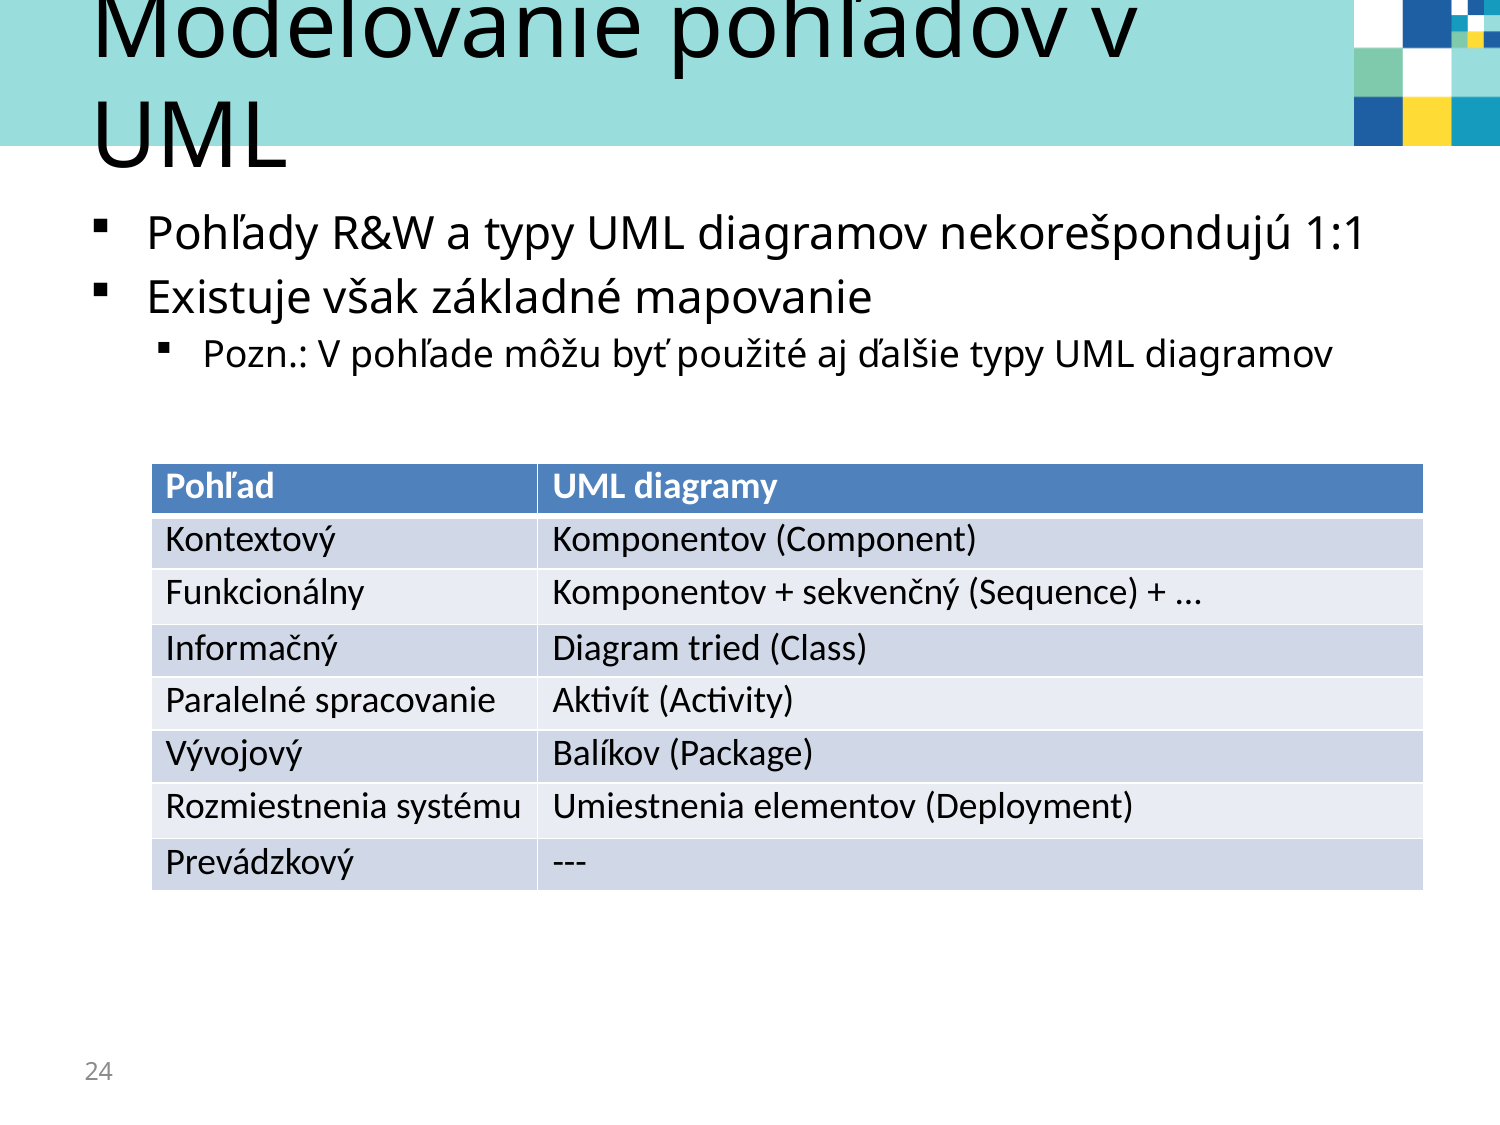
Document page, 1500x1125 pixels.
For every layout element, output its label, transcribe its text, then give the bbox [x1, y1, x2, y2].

table_cell Komponentov + sekvenčný (Sequence) + ... [538, 570, 1423, 624]
table_cell --- [538, 839, 1423, 890]
table_cell Umiestnenia elementov (Deployment) [538, 784, 1423, 838]
list Pohľady R&W a typy UML diagramov nekorešpondujú 1:1 Existuje však základné mapovanie Pozn.: V pohľade môžu byť použité aj ďalšie typy UML diagramov [75, 196, 1425, 1005]
title Modelovanie pohľadov v UML [75, 11, 1336, 141]
table_cell Prevádzkový [152, 839, 537, 890]
table_cell Komponentov (Component) [538, 519, 1423, 568]
table_header UML diagramy [538, 464, 1423, 513]
slide_number 24 [58, 1042, 140, 1103]
table_cell Vývojový [152, 731, 537, 782]
table_cell Rozmiestnenia systému [152, 784, 537, 838]
picture [0, 0, 1500, 146]
table_cell Aktivít (Activity) [538, 678, 1423, 729]
table_header Pohľad [152, 464, 537, 513]
table_cell Paralelné spracovanie [152, 678, 537, 729]
table_cell Diagram tried (Class) [538, 625, 1423, 676]
table_cell Kontextový [152, 519, 537, 568]
table_cell Informačný [152, 625, 537, 676]
table_cell Balíkov (Package) [538, 731, 1423, 782]
table_cell Funkcionálny [152, 570, 537, 624]
